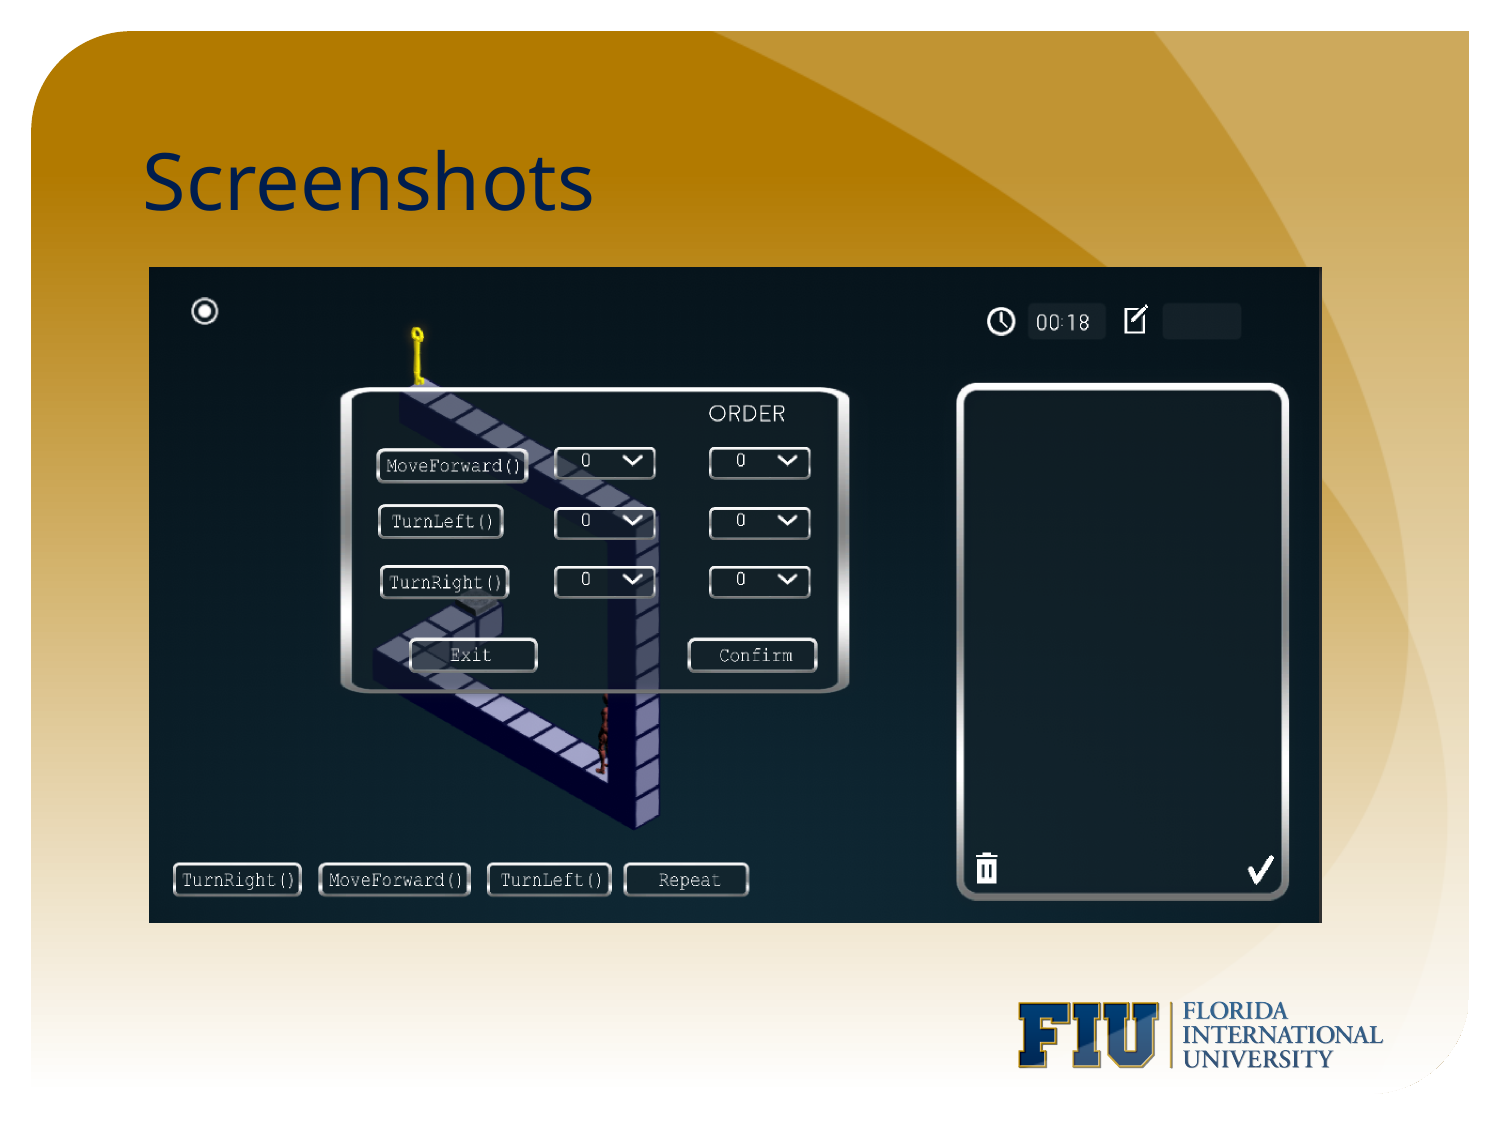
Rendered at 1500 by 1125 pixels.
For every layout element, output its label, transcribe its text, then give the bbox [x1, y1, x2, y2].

picture [24, 30, 1473, 1094]
title Screenshots [127, 62, 1372, 234]
list [127, 249, 1372, 941]
